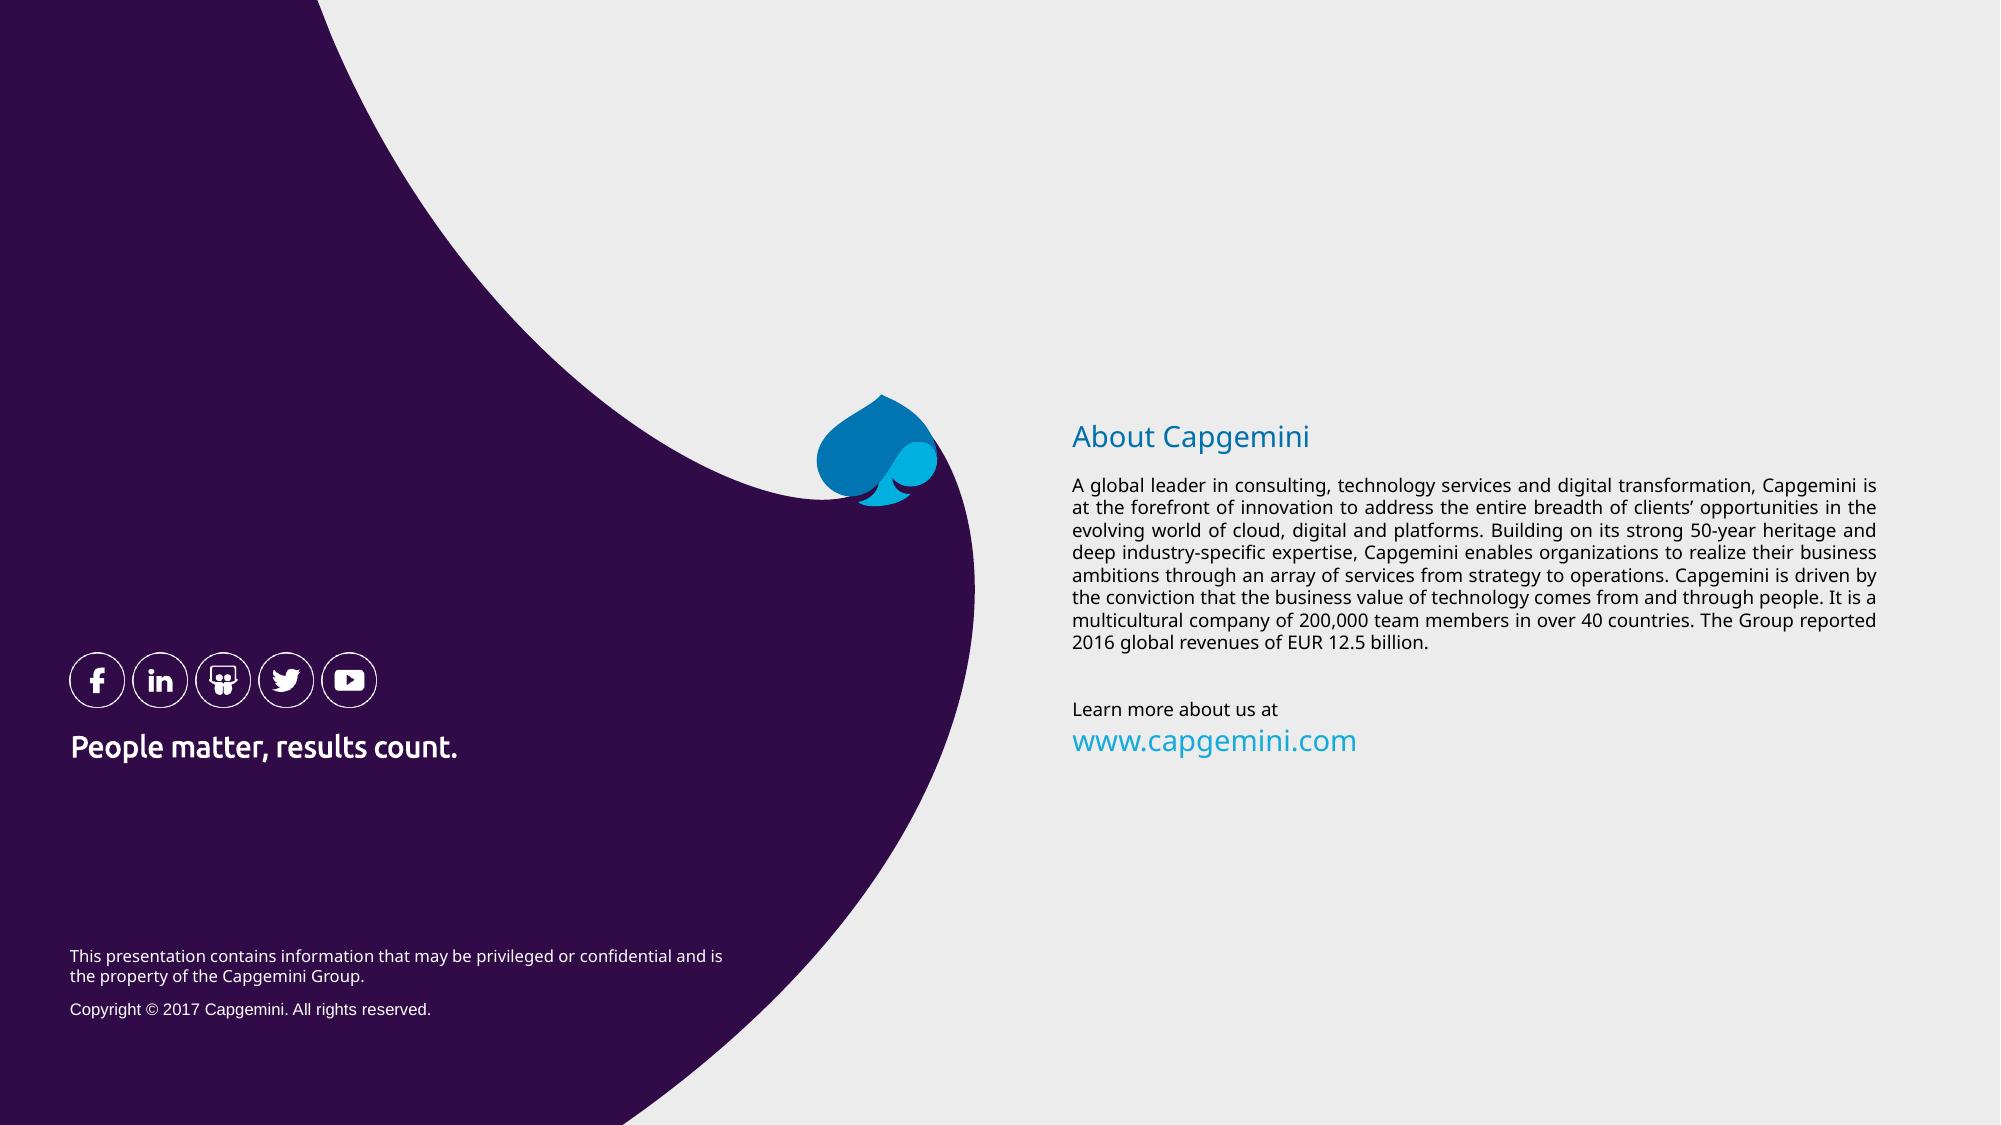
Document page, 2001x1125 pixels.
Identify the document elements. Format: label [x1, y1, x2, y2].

picture [69, 652, 125, 708]
picture [258, 652, 314, 708]
picture [321, 652, 377, 708]
picture [132, 652, 188, 708]
picture [195, 652, 251, 708]
